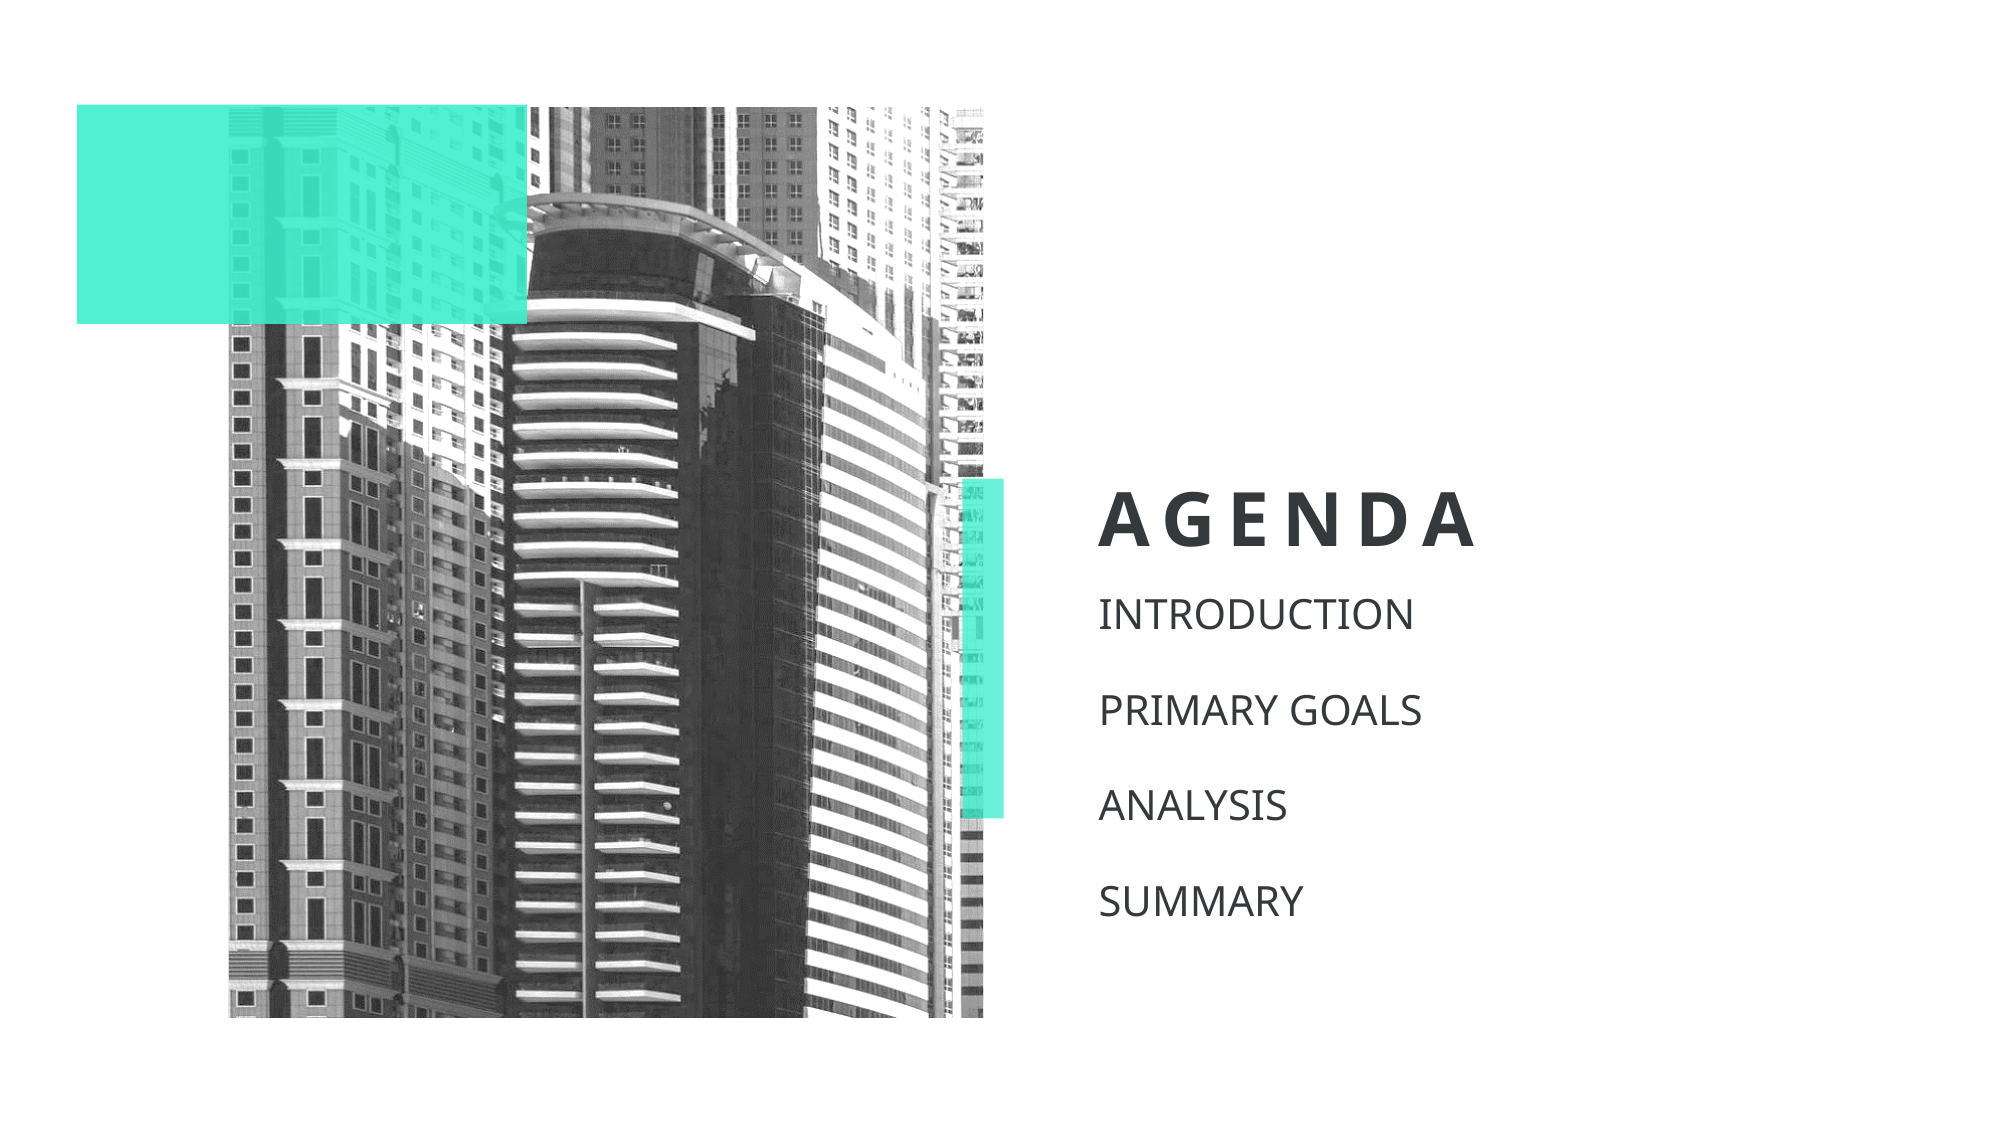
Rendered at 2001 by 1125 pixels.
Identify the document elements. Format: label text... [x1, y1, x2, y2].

picture [228, 107, 984, 1018]
text_box [76, 104, 527, 324]
list INTRODUCTION PRIMARY GOALS ANALYSIS SUMMARY [1098, 562, 1892, 1018]
title AGENDA [1098, 107, 1892, 562]
text_box [984, 478, 1004, 819]
